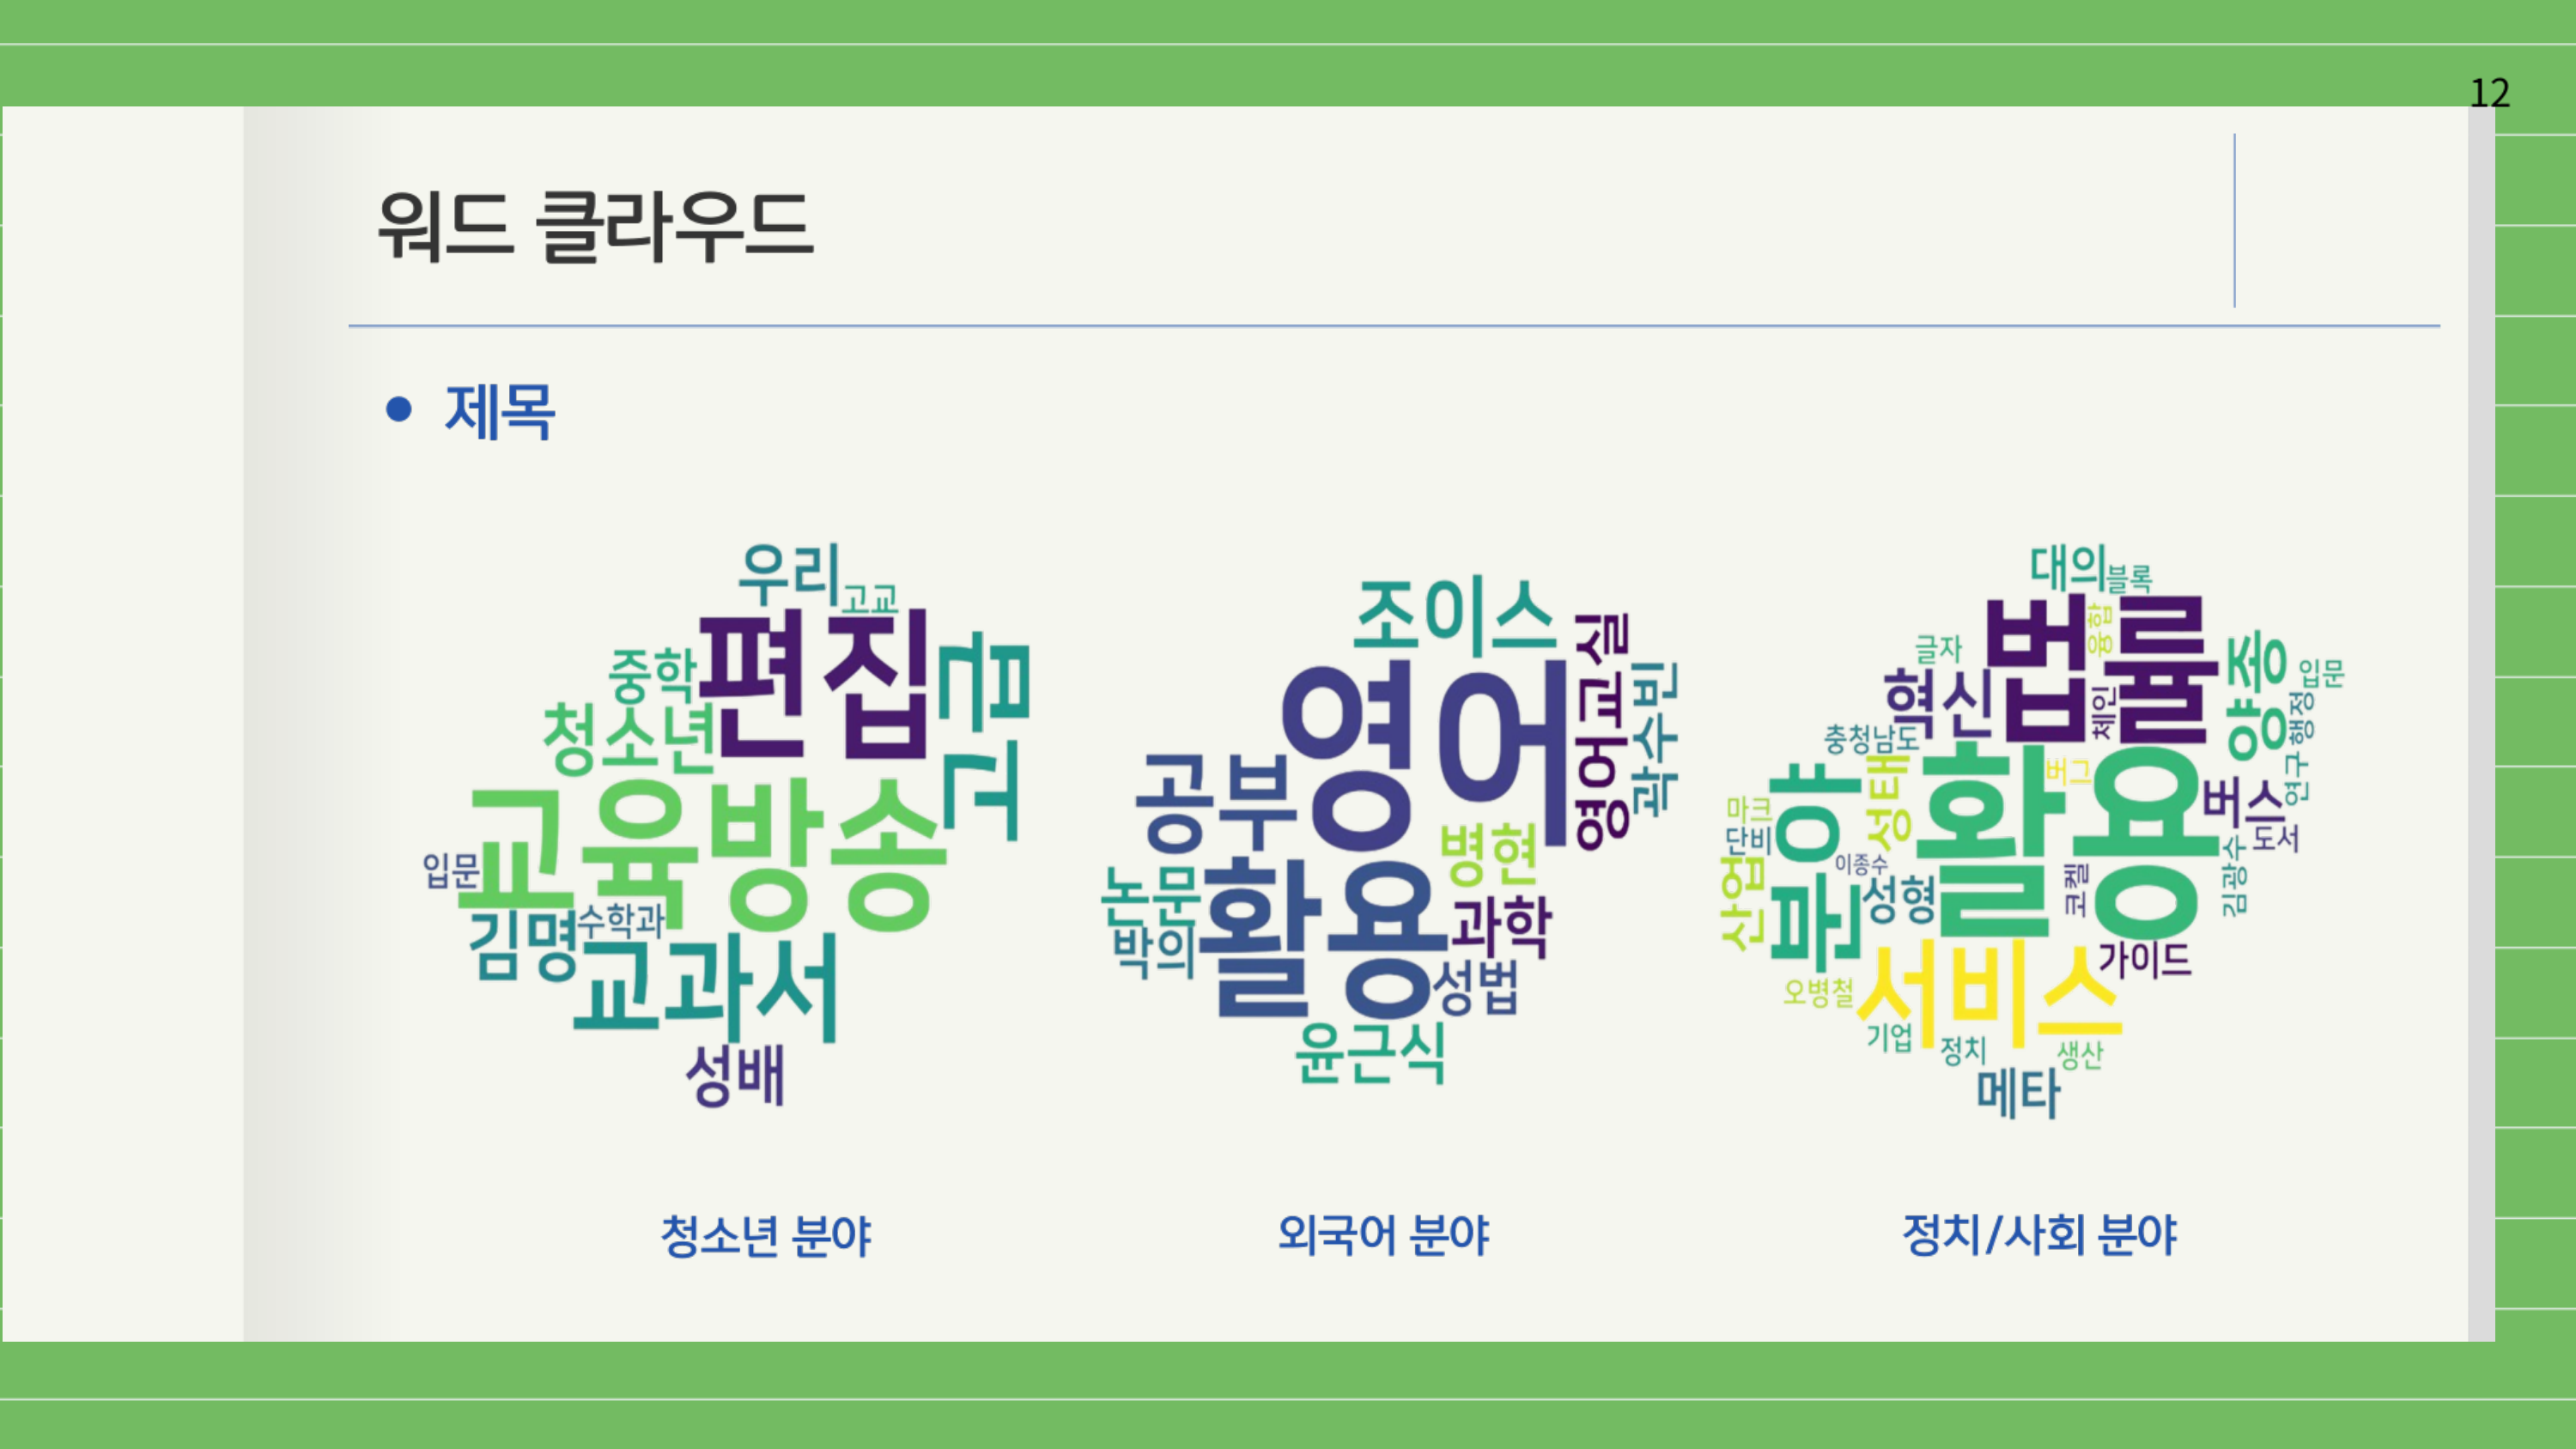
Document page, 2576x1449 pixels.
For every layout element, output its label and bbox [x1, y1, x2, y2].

text_box [890, 324, 2442, 329]
text_box [0, 162, 2576, 1449]
picture [2024, 39, 2576, 156]
text_box [3, 106, 2496, 1342]
text_box [2147, 219, 2322, 223]
text_box [0, 0, 2576, 105]
text_box [418, 519, 2372, 1148]
picture [1265, 1192, 1528, 1306]
picture [646, 1191, 913, 1307]
picture [1887, 1189, 2219, 1305]
picture [349, 147, 886, 508]
